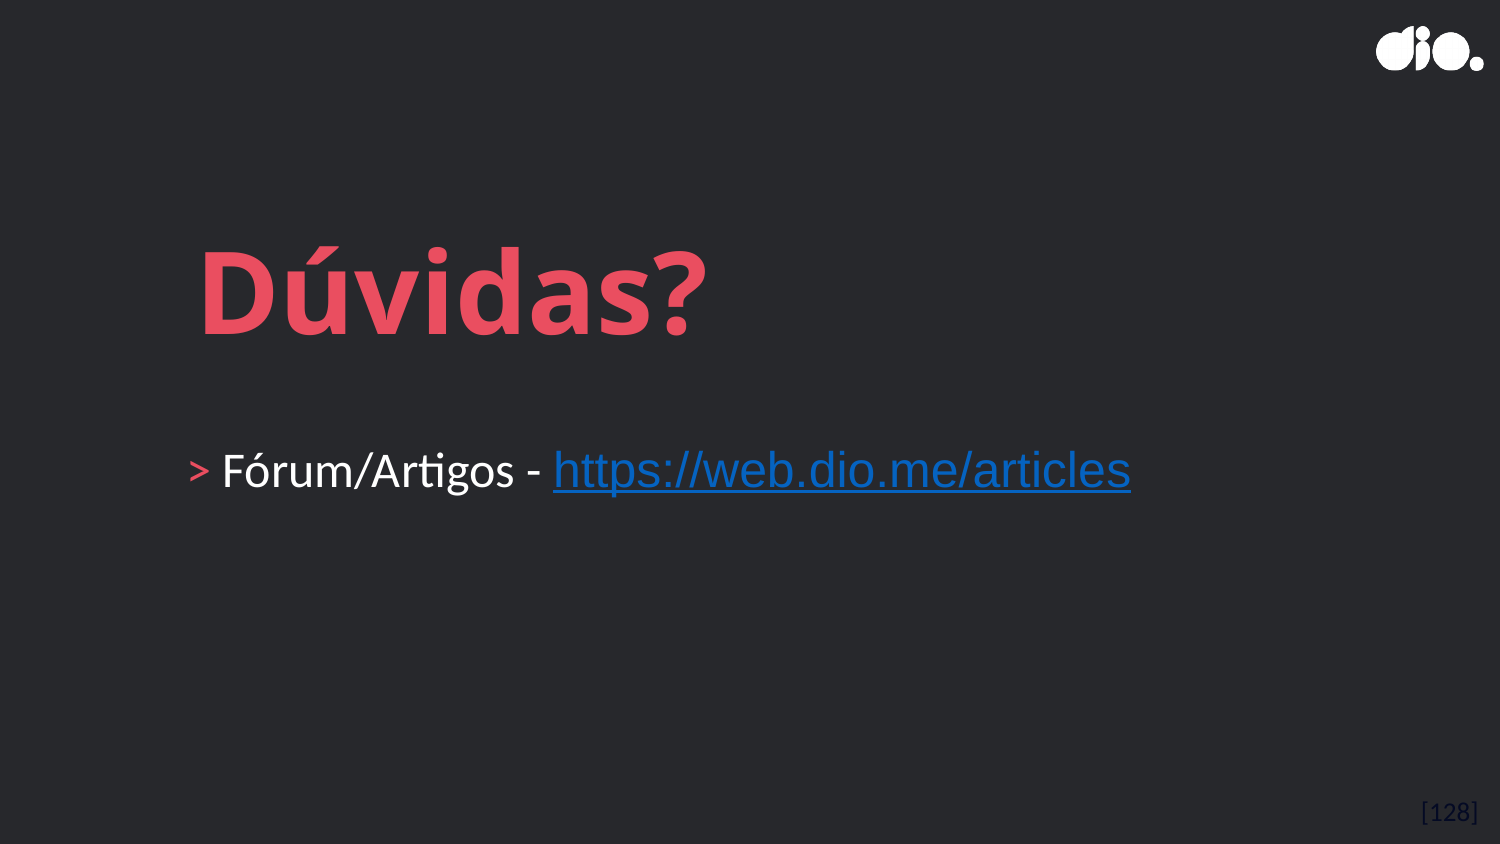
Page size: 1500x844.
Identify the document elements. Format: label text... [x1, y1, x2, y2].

text_box Dúvidas? [180, 210, 1301, 366]
picture [1376, 26, 1485, 72]
text_box > Fórum/Artigos - https://web.dio.me/articles [158, 422, 1302, 573]
slide_number [128] [1403, 779, 1494, 844]
